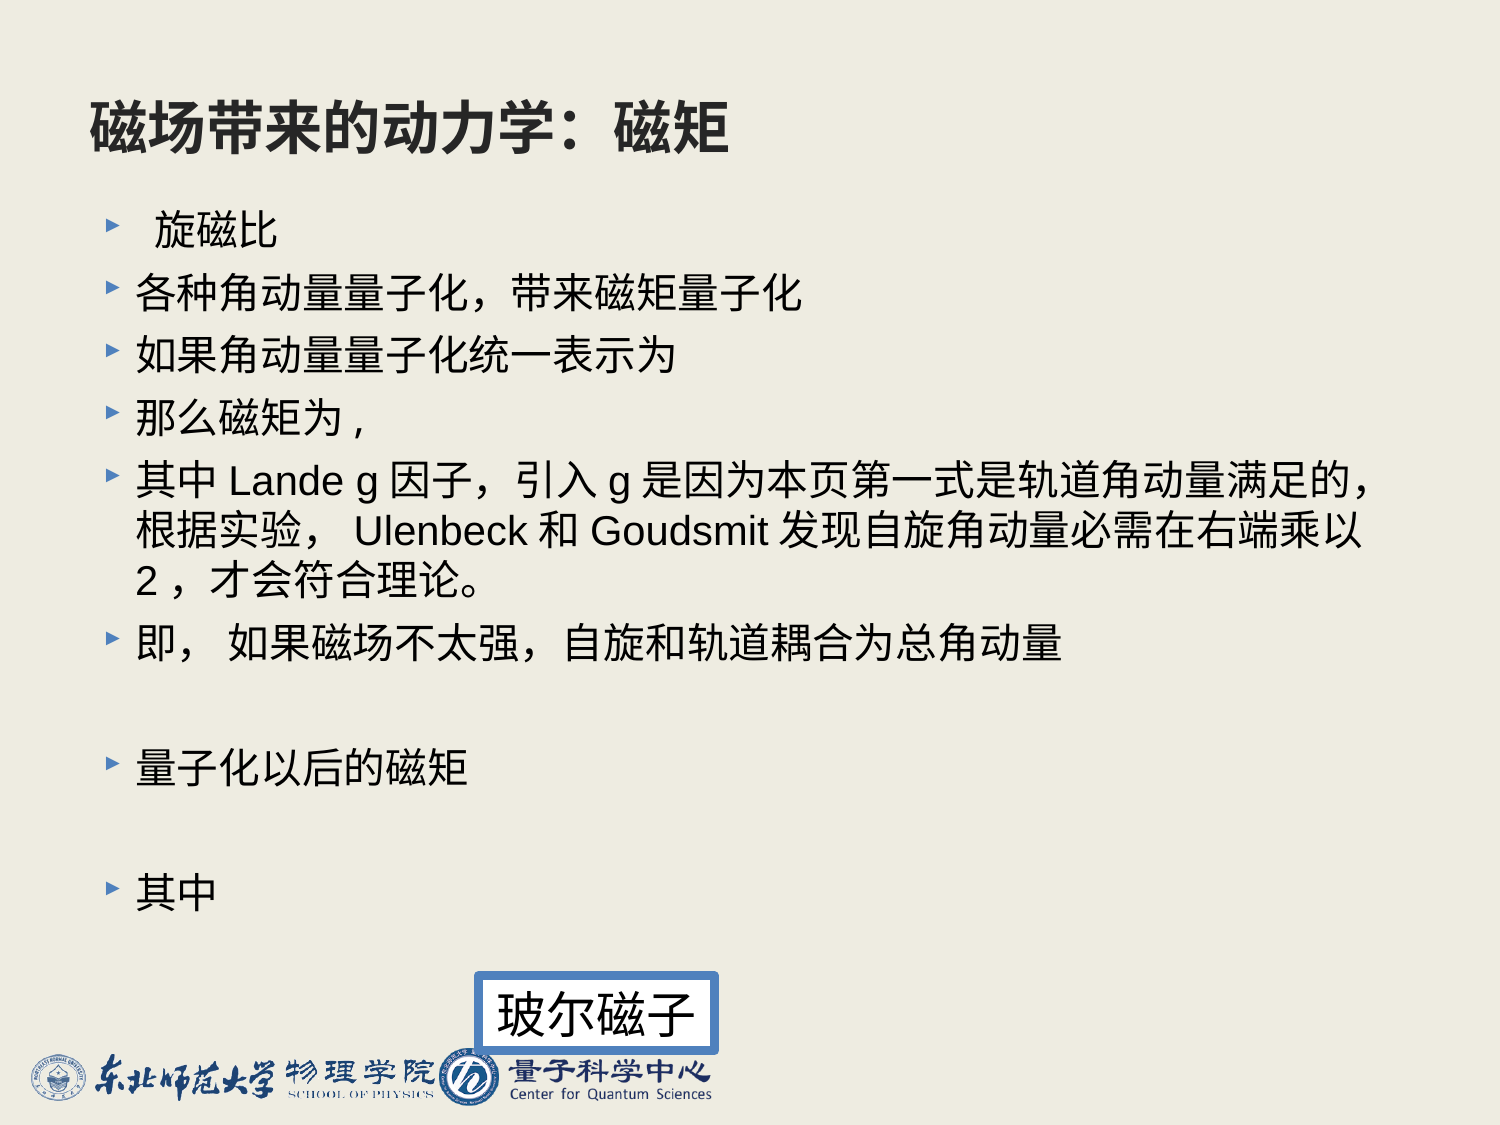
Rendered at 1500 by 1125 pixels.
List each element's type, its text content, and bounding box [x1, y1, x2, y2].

picture [20, 1046, 719, 1108]
title 磁场带来的动力学：磁矩 [75, 45, 1425, 209]
text_box 玻尔磁子 [474, 971, 719, 1055]
